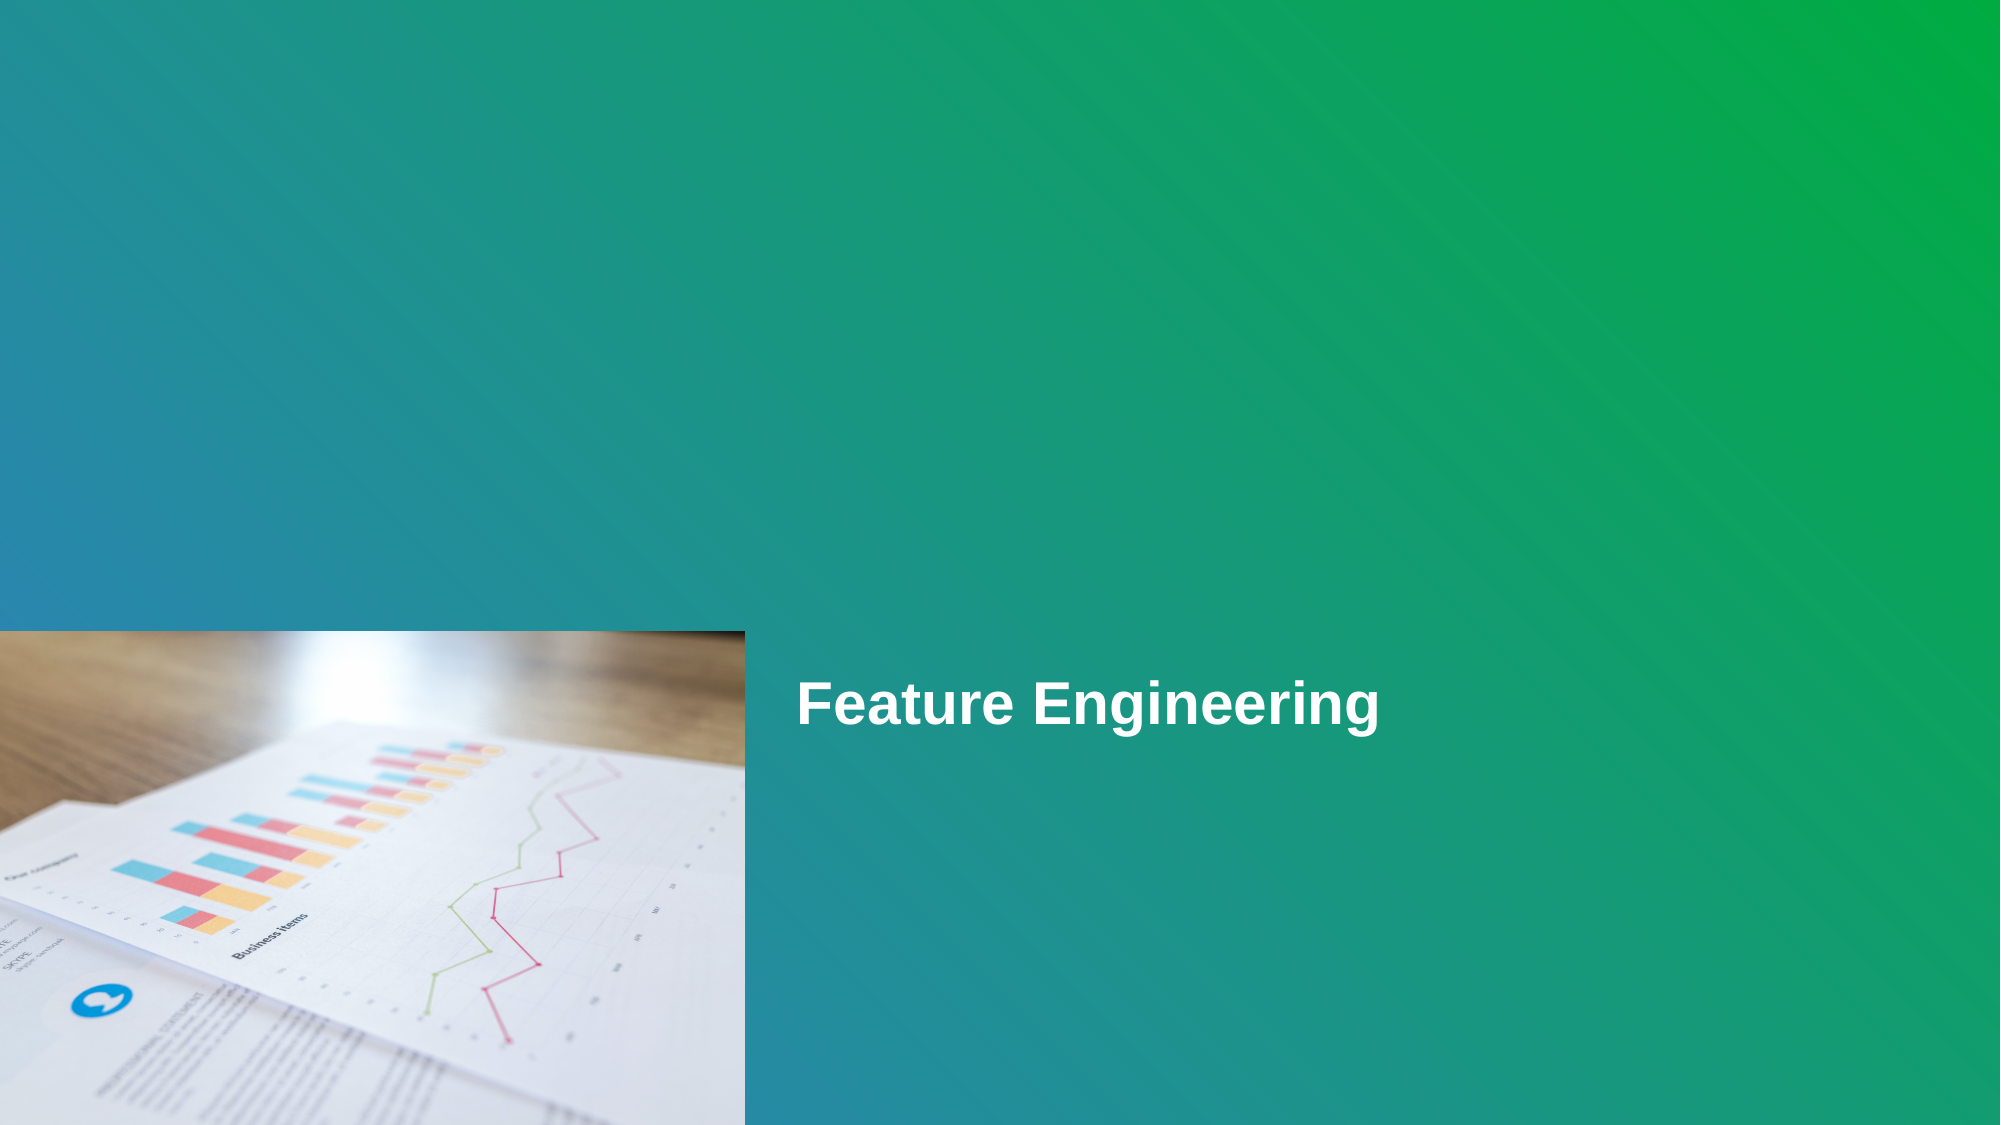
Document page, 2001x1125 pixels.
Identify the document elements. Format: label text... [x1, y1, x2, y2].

title Feature Engineering [781, 631, 1503, 779]
picture [0, 631, 745, 1125]
